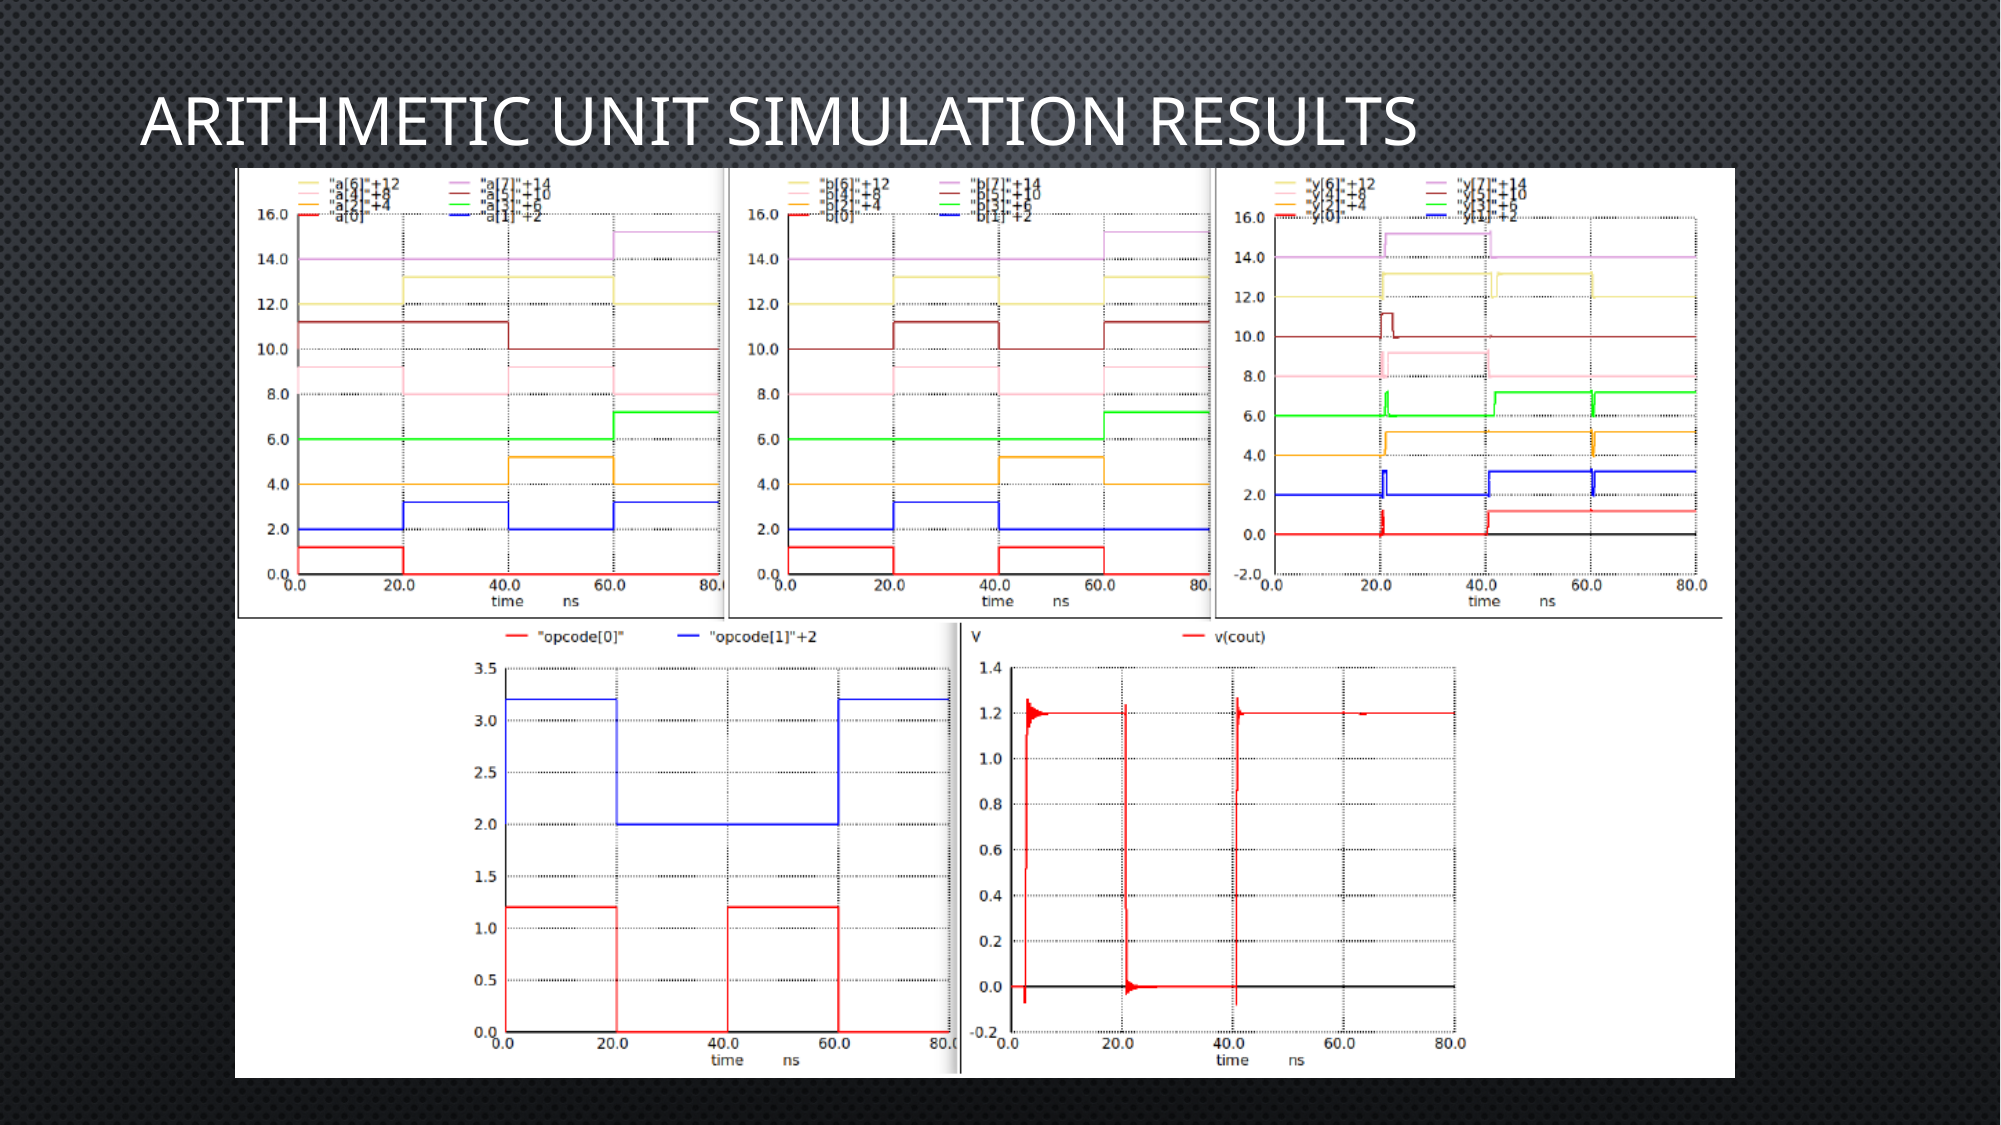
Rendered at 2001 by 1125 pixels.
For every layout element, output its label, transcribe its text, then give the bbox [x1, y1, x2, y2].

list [235, 168, 1735, 1079]
title ArIthmetIc UnIt SImulatIon Results [124, 0, 1775, 238]
